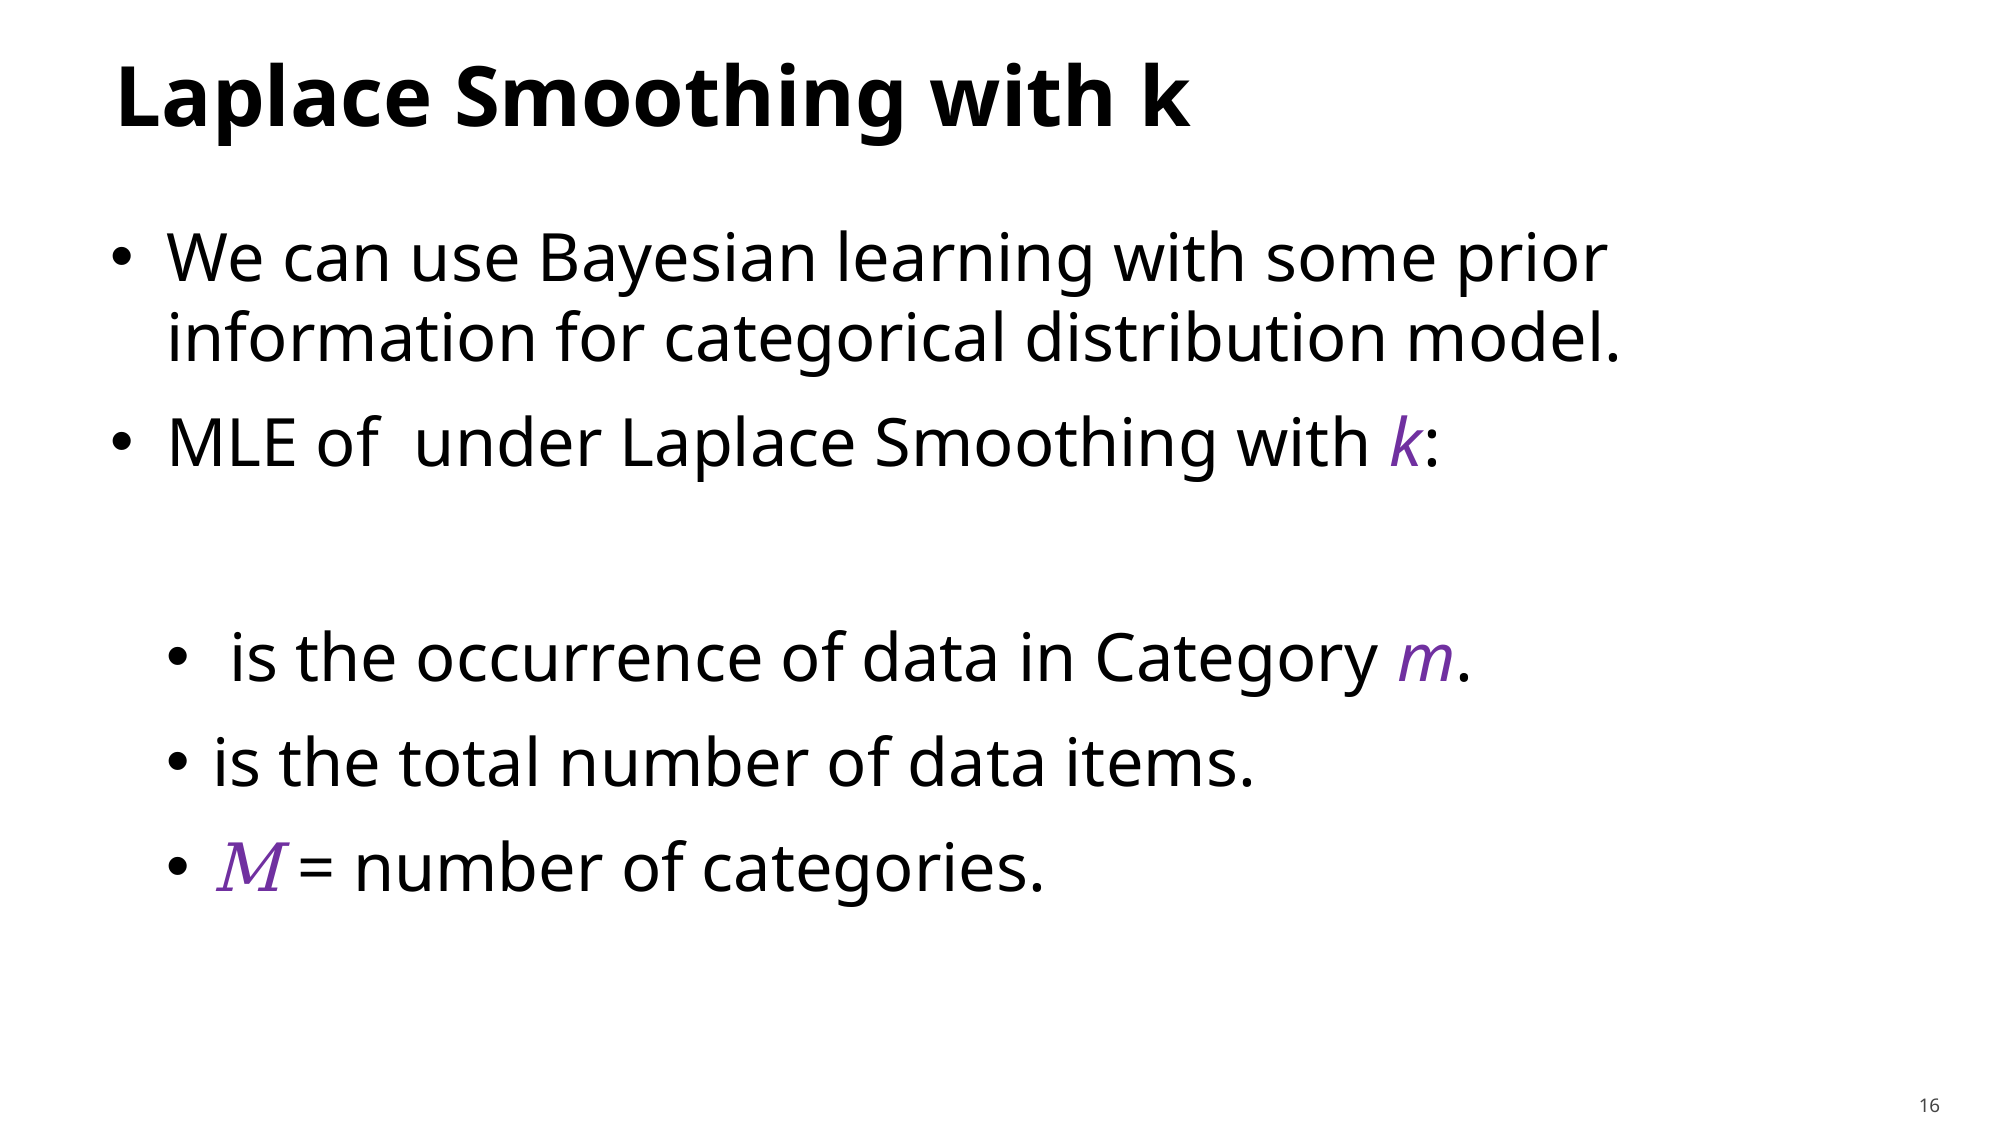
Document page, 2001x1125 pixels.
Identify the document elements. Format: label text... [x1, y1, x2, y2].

title Laplace Smoothing with k [99, 12, 1900, 175]
slide_number 16 [1794, 1080, 1955, 1125]
